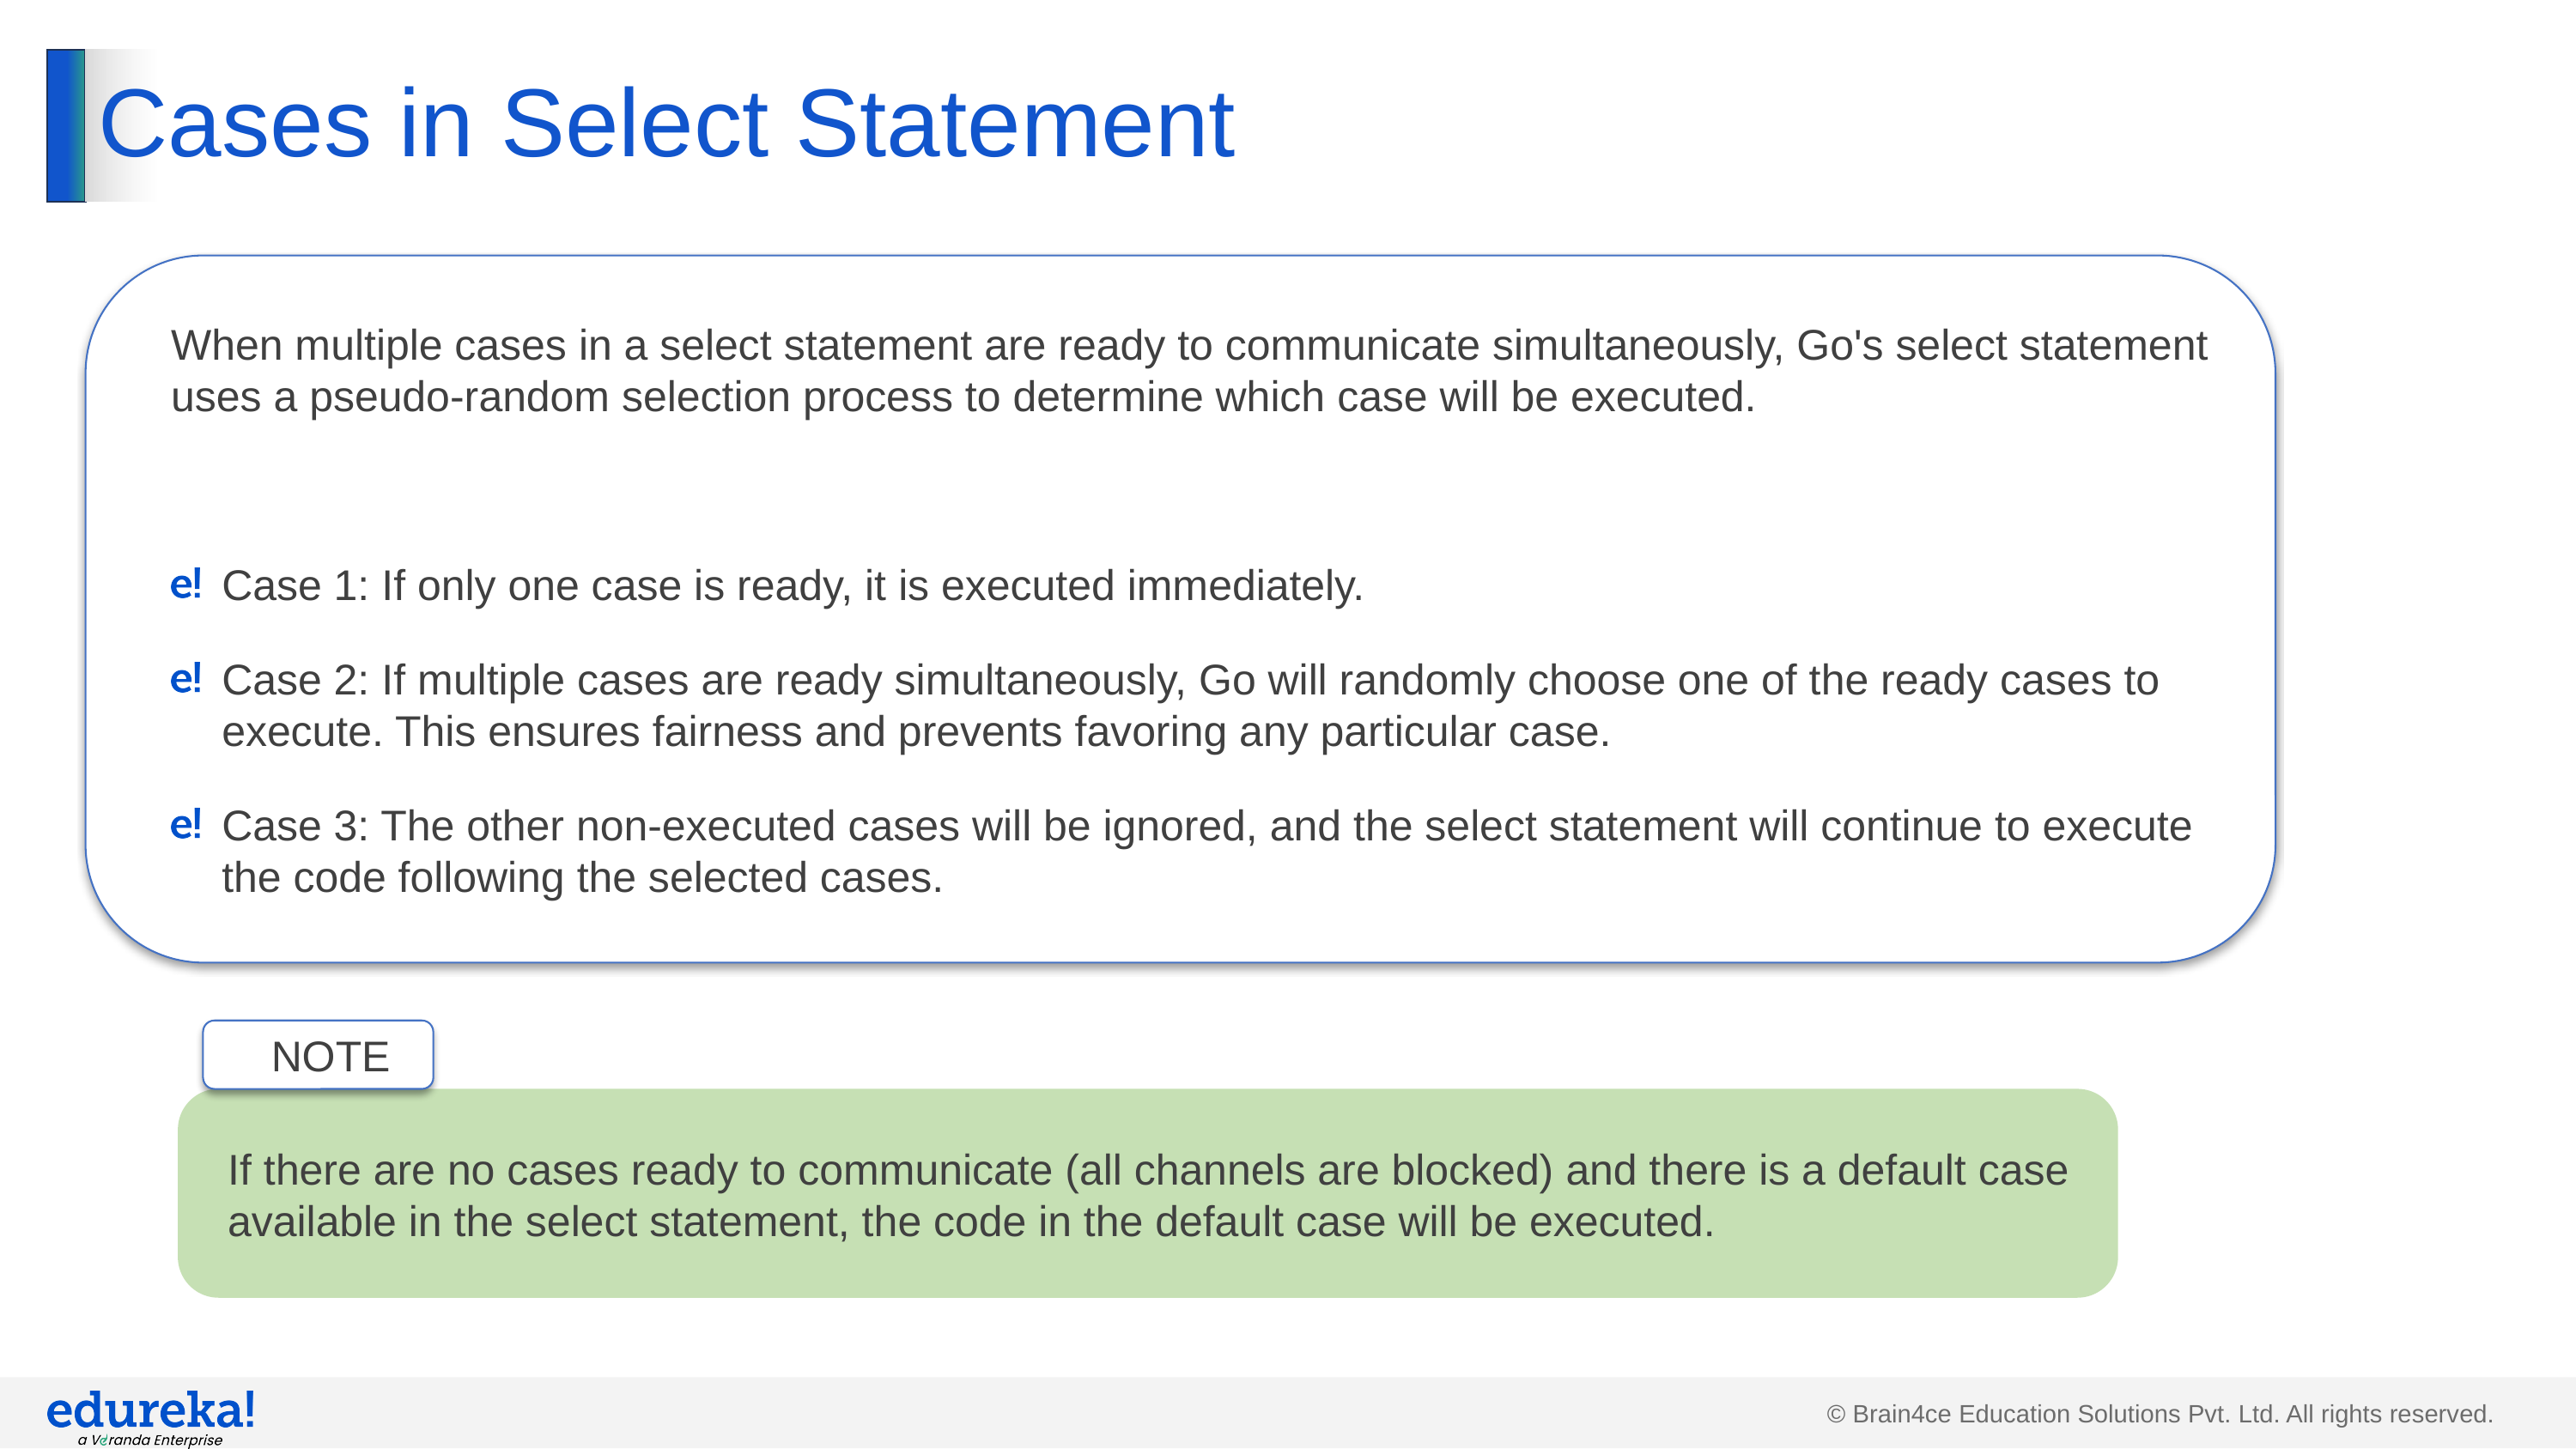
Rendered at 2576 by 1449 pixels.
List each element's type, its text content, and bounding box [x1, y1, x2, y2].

title Cases in Select Statement [85, 49, 2491, 202]
picture [171, 808, 200, 839]
text_box NOTE [203, 1020, 434, 1089]
picture [171, 567, 200, 598]
picture [171, 662, 200, 693]
picture [47, 1391, 253, 1449]
text_box If there are no cases ready to communicate (all channels are blocked) and there is a default case available in the select statement, the code in the default case will be executed. [178, 1088, 2118, 1298]
text_box When multiple cases in a select statement are ready to communicate simultaneously, Go's select statement uses a pseudo-random selection process to determine which case will be executed. Case 1: If only one case is ready, it is executed immediately. Case 2: If multiple cases are ready simultaneously, Go will randomly choose one of the ready cases to execute. This ensures fairness and prevents favoring any particular case. Case 3: The other non-executed cases will be ignored, and the select statement will continue to execute the code following the selected cases. [85, 255, 2276, 963]
